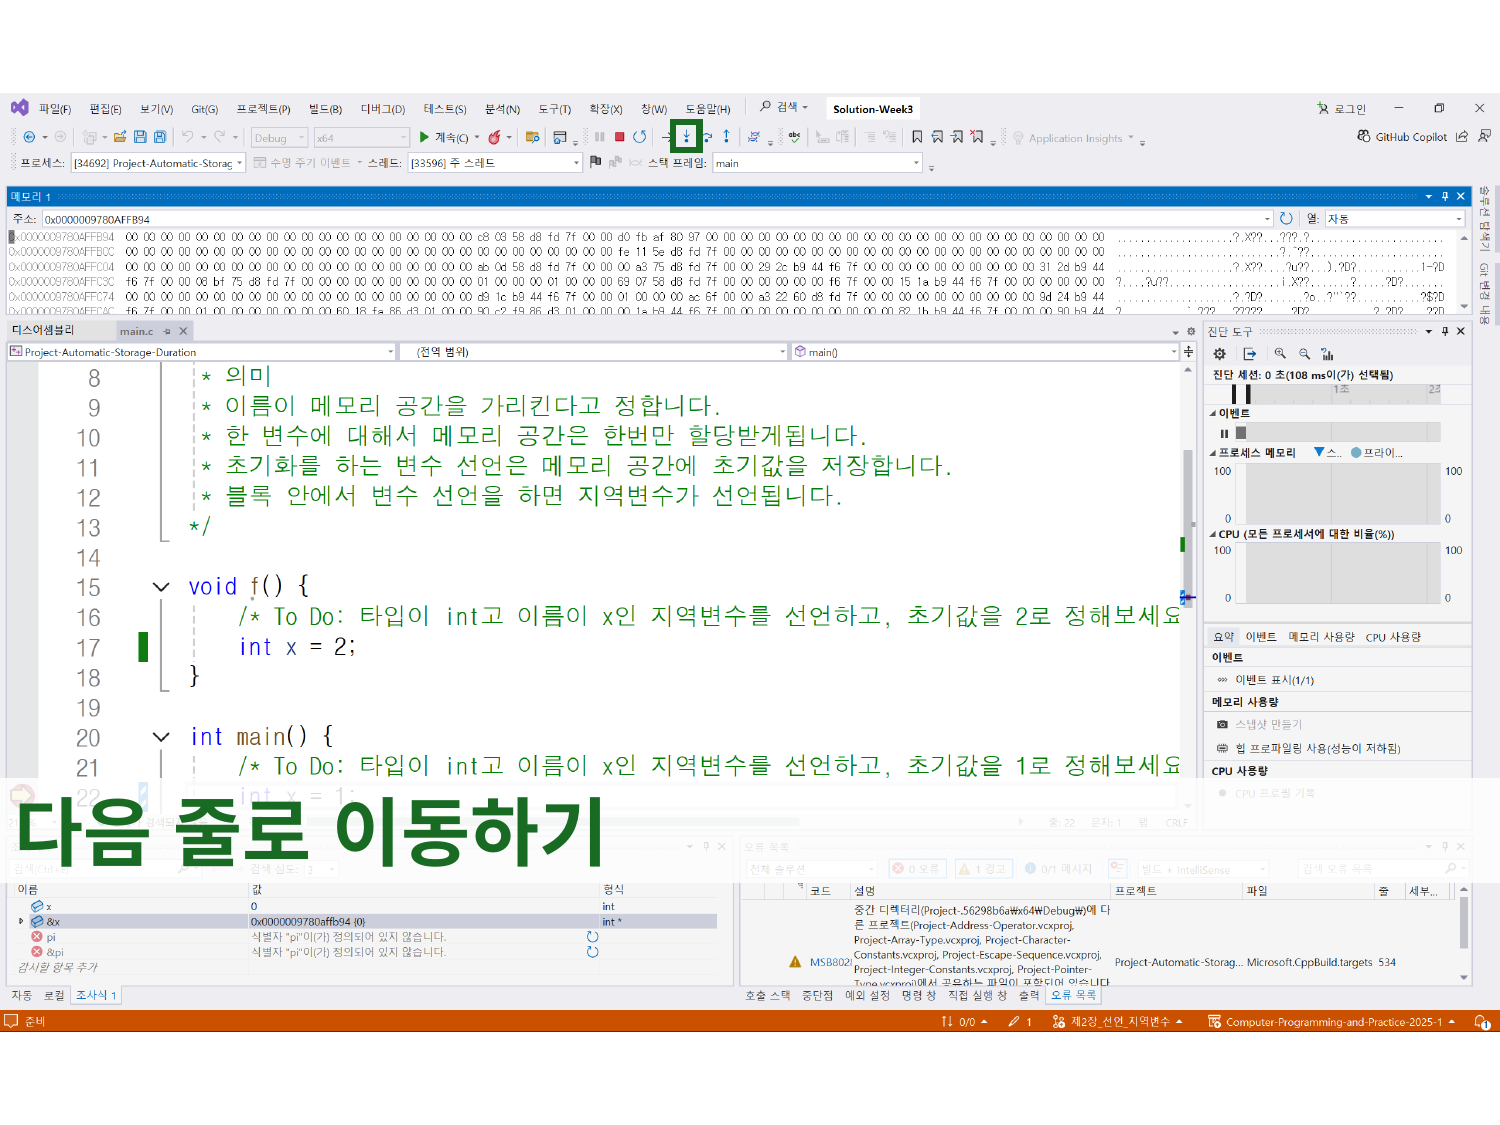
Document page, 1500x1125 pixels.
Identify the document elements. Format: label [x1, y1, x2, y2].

picture [0, 93, 1500, 1032]
